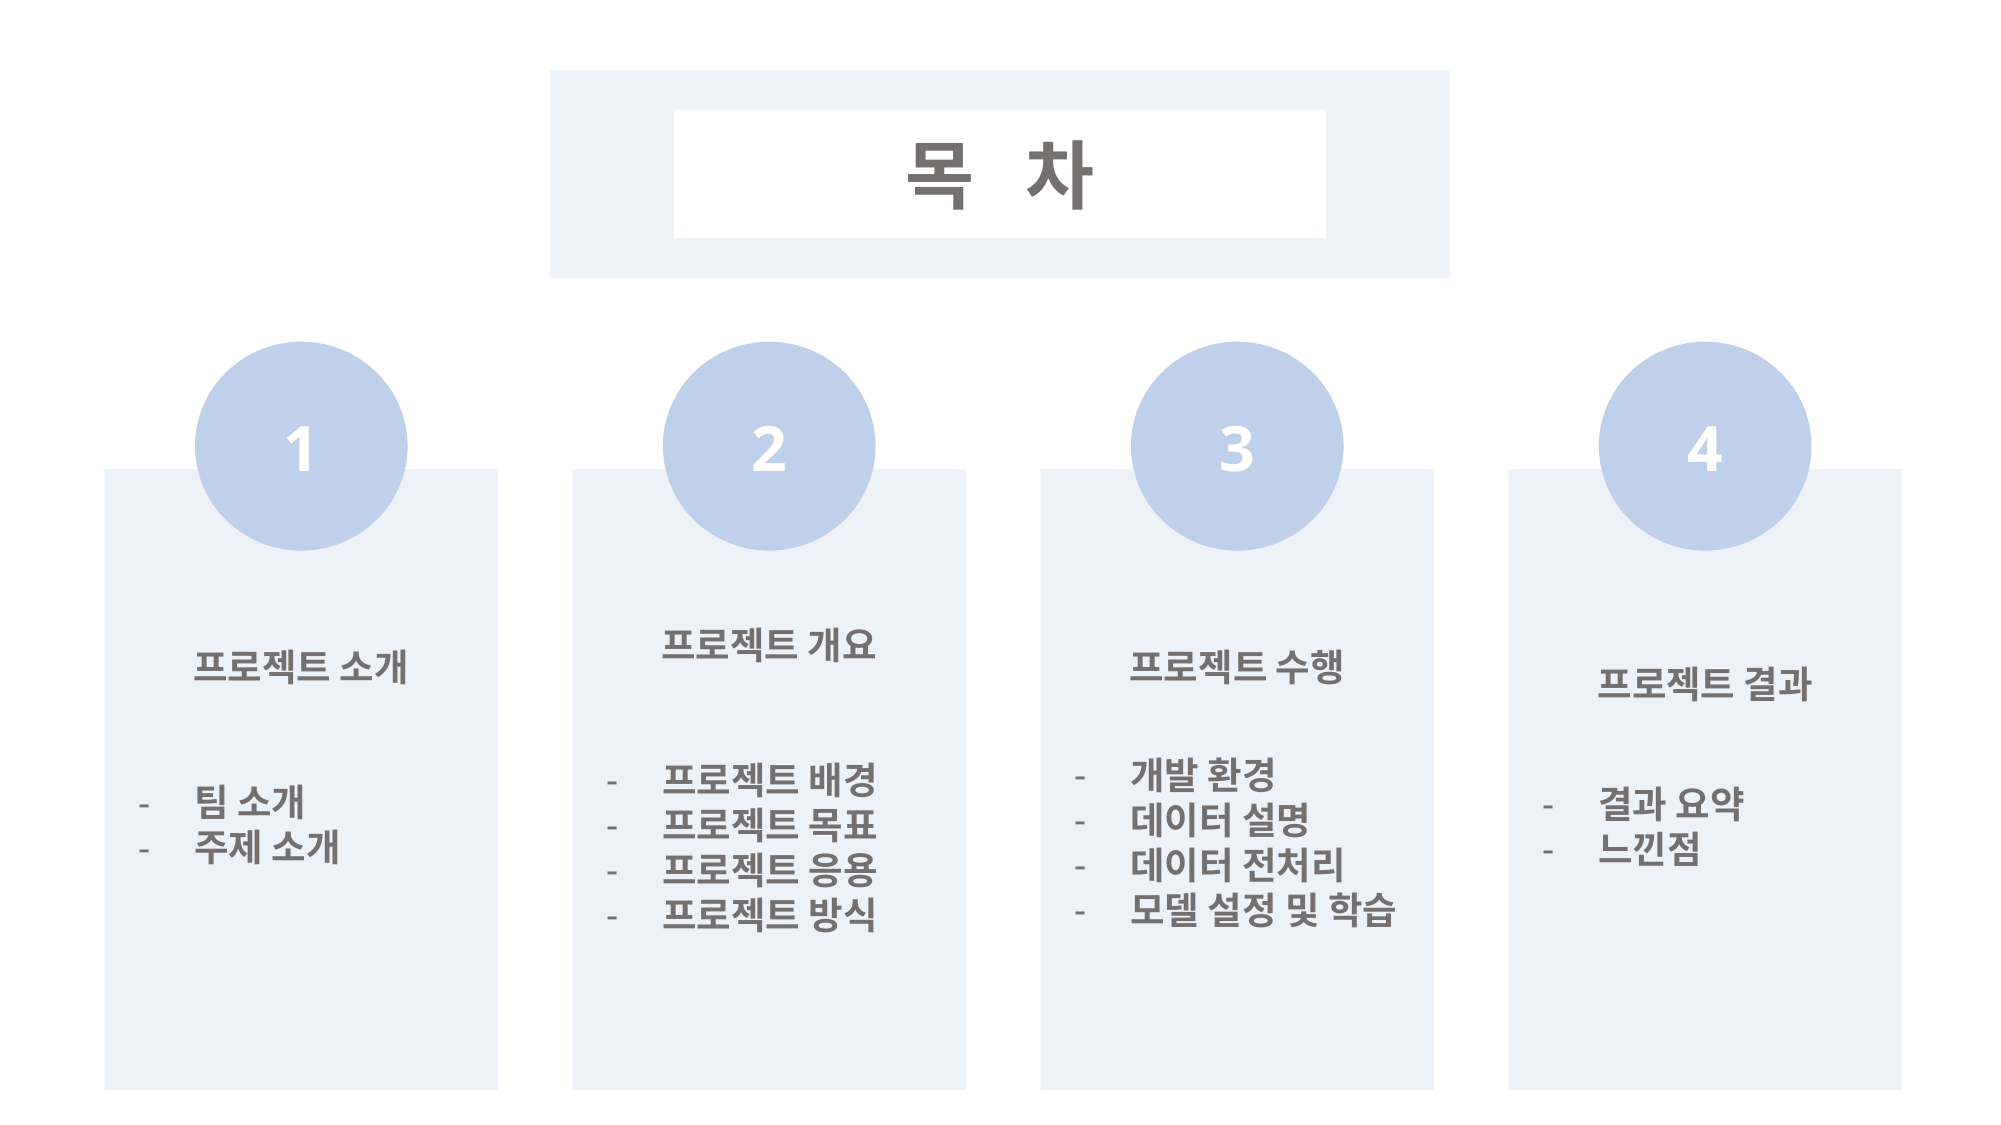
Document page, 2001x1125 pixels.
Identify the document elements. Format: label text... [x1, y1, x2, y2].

text_box 프로젝트 결과 결과 요약 느낀점 [1508, 469, 1902, 1090]
text_box [550, 69, 1450, 279]
text_box 프로젝트 개요 프로젝트 배경 프로젝트 목표 프로젝트 응용 프로젝트 방식 [572, 469, 967, 1090]
text_box 1 [194, 341, 408, 551]
text_box 프로젝트 소개 팀 소개 주제 소개 [104, 469, 499, 1090]
text_box 4 [1598, 341, 1812, 551]
text_box 목 차 [673, 110, 1327, 238]
text_box 3 [1130, 341, 1344, 551]
text_box 프로젝트 수행 개발 환경 데이터 설명 데이터 전처리 모델 설정 및 학습 [1040, 469, 1435, 1090]
text_box 2 [662, 341, 876, 551]
